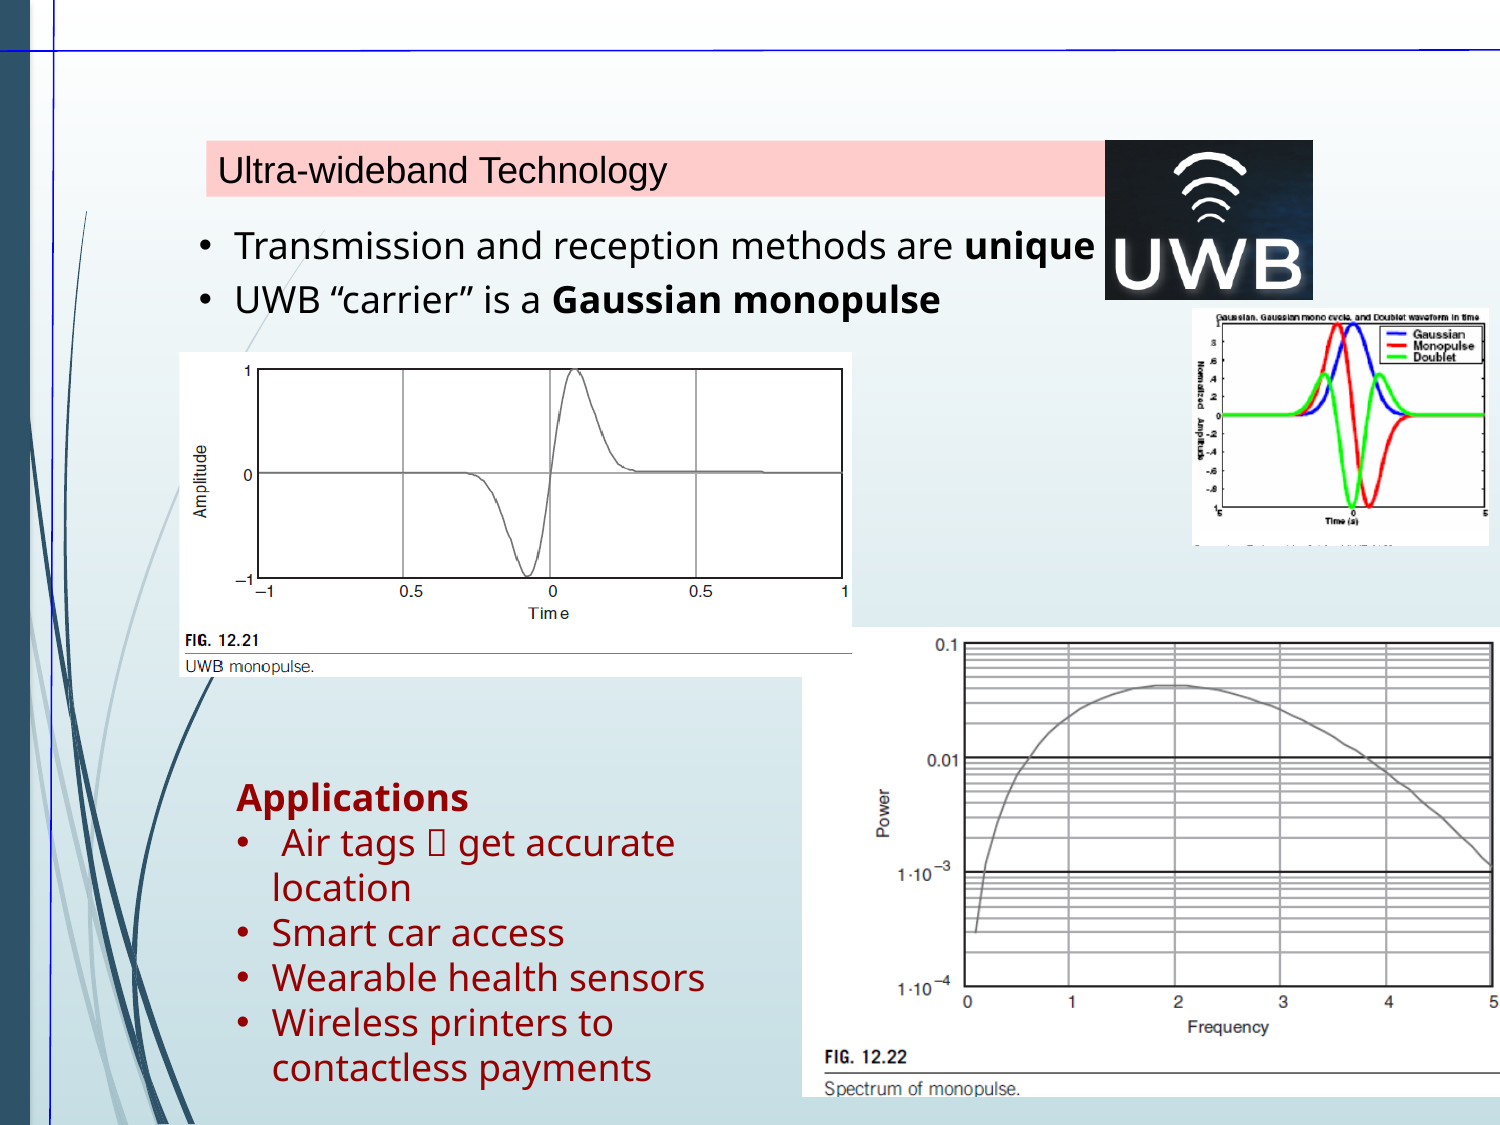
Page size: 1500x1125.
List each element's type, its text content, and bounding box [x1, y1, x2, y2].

picture [1105, 140, 1313, 301]
picture [179, 352, 1500, 1097]
text_box Transmission and reception methods are unique UWB “carrier” is a Gaussian monopulse [187, 216, 1188, 327]
text_box Applications Air tags  get accurate location Smart car access Wearable health sensors Wireless printers to contactless payments [225, 768, 788, 1125]
text_box [187, 685, 797, 985]
text_box [187, 327, 1313, 626]
text_box Ultra-wideband Technology [206, 140, 1105, 197]
picture [1192, 308, 1489, 546]
